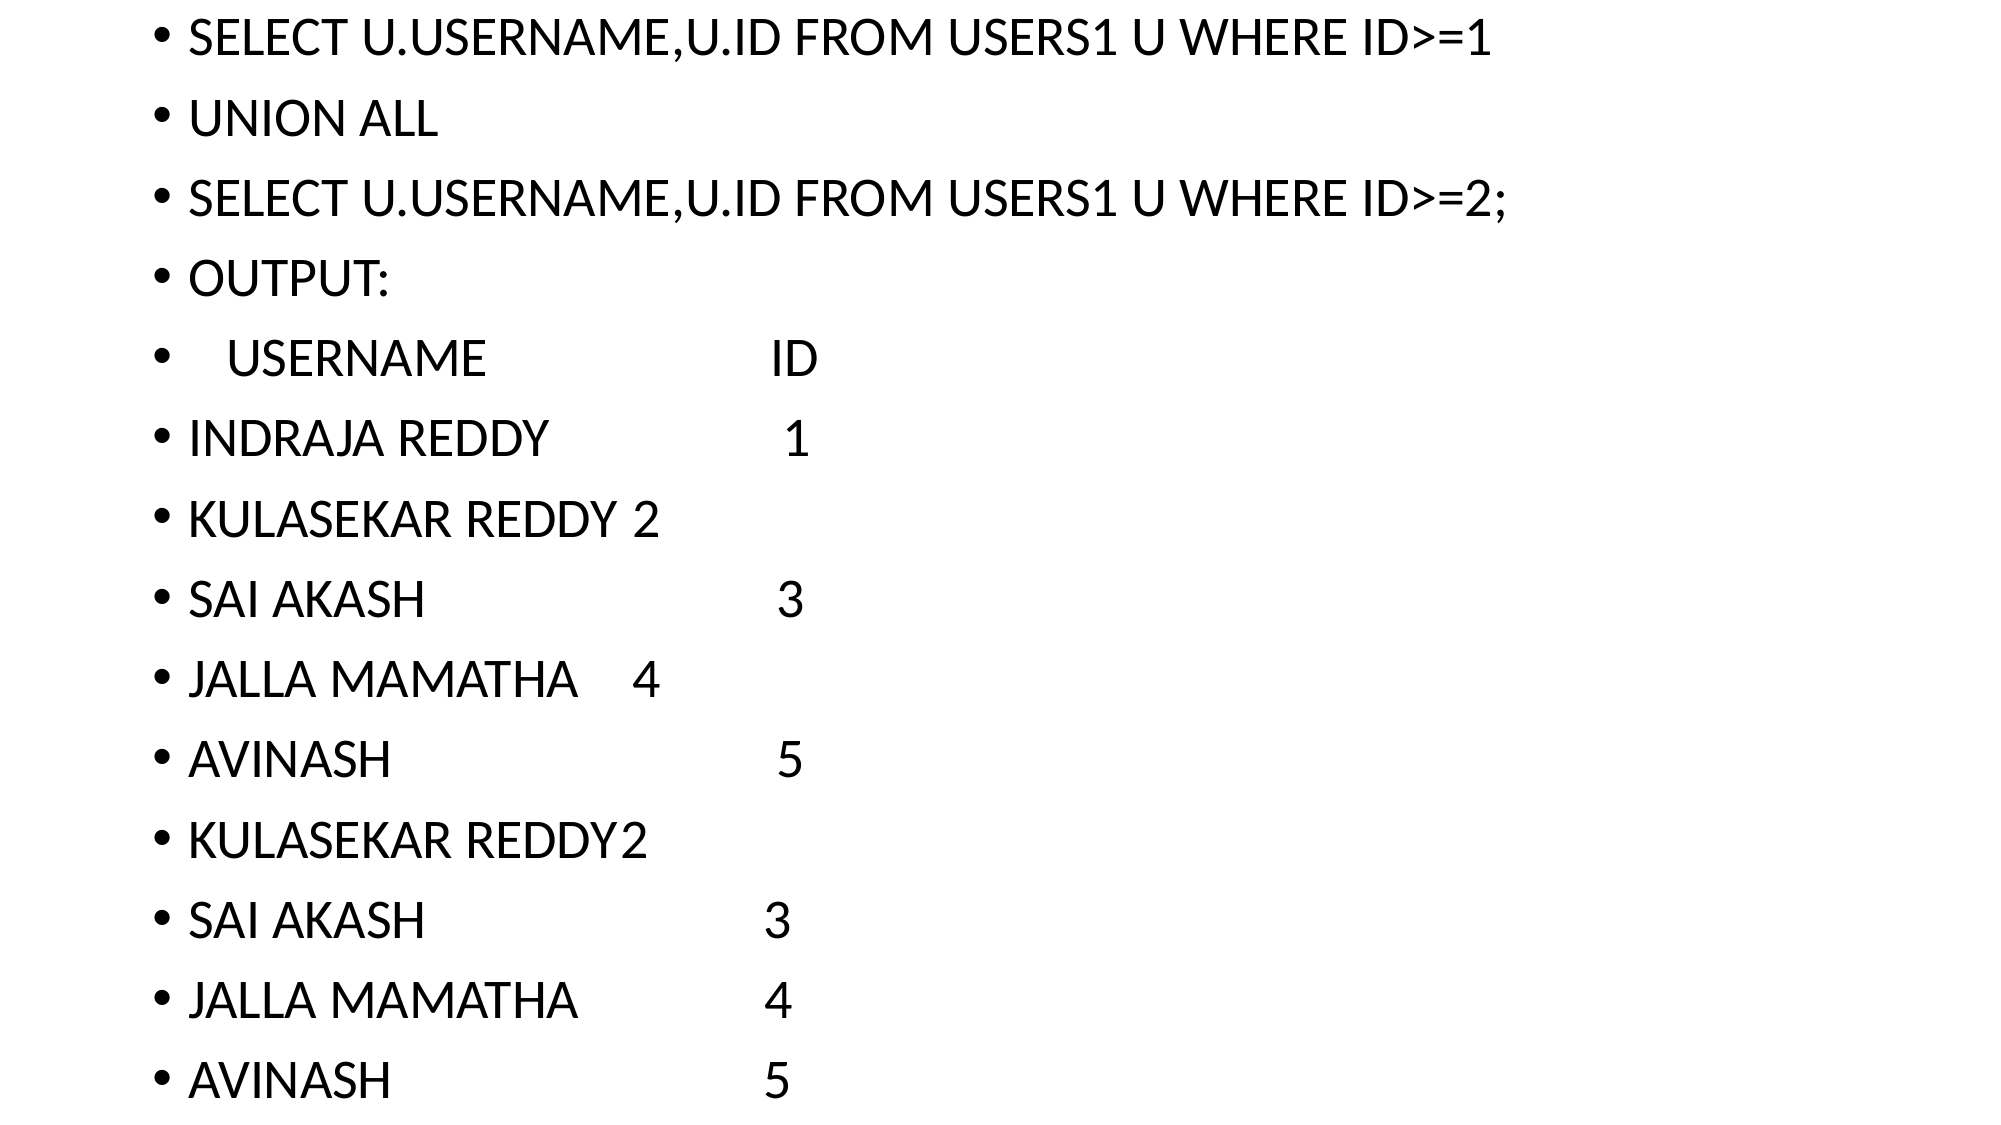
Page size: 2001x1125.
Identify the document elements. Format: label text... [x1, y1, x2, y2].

list SELECT U.USERNAME,U.ID FROM USERS1 U WHERE ID>=1 UNION ALL SELECT U.USERNAME,U.ID FROM USERS1 U WHERE ID>=2; OUTPUT: USERNAME ID INDRAJA REDDY 1 KULASEKAR REDDY 2 SAI AKASH 3 JALLA MAMATHA 4 AVINASH 5 KULASEKAR REDDY 2 SAI AKASH 3 JALLA MAMATHA 4 AVINASH 5 [137, 0, 1863, 1125]
